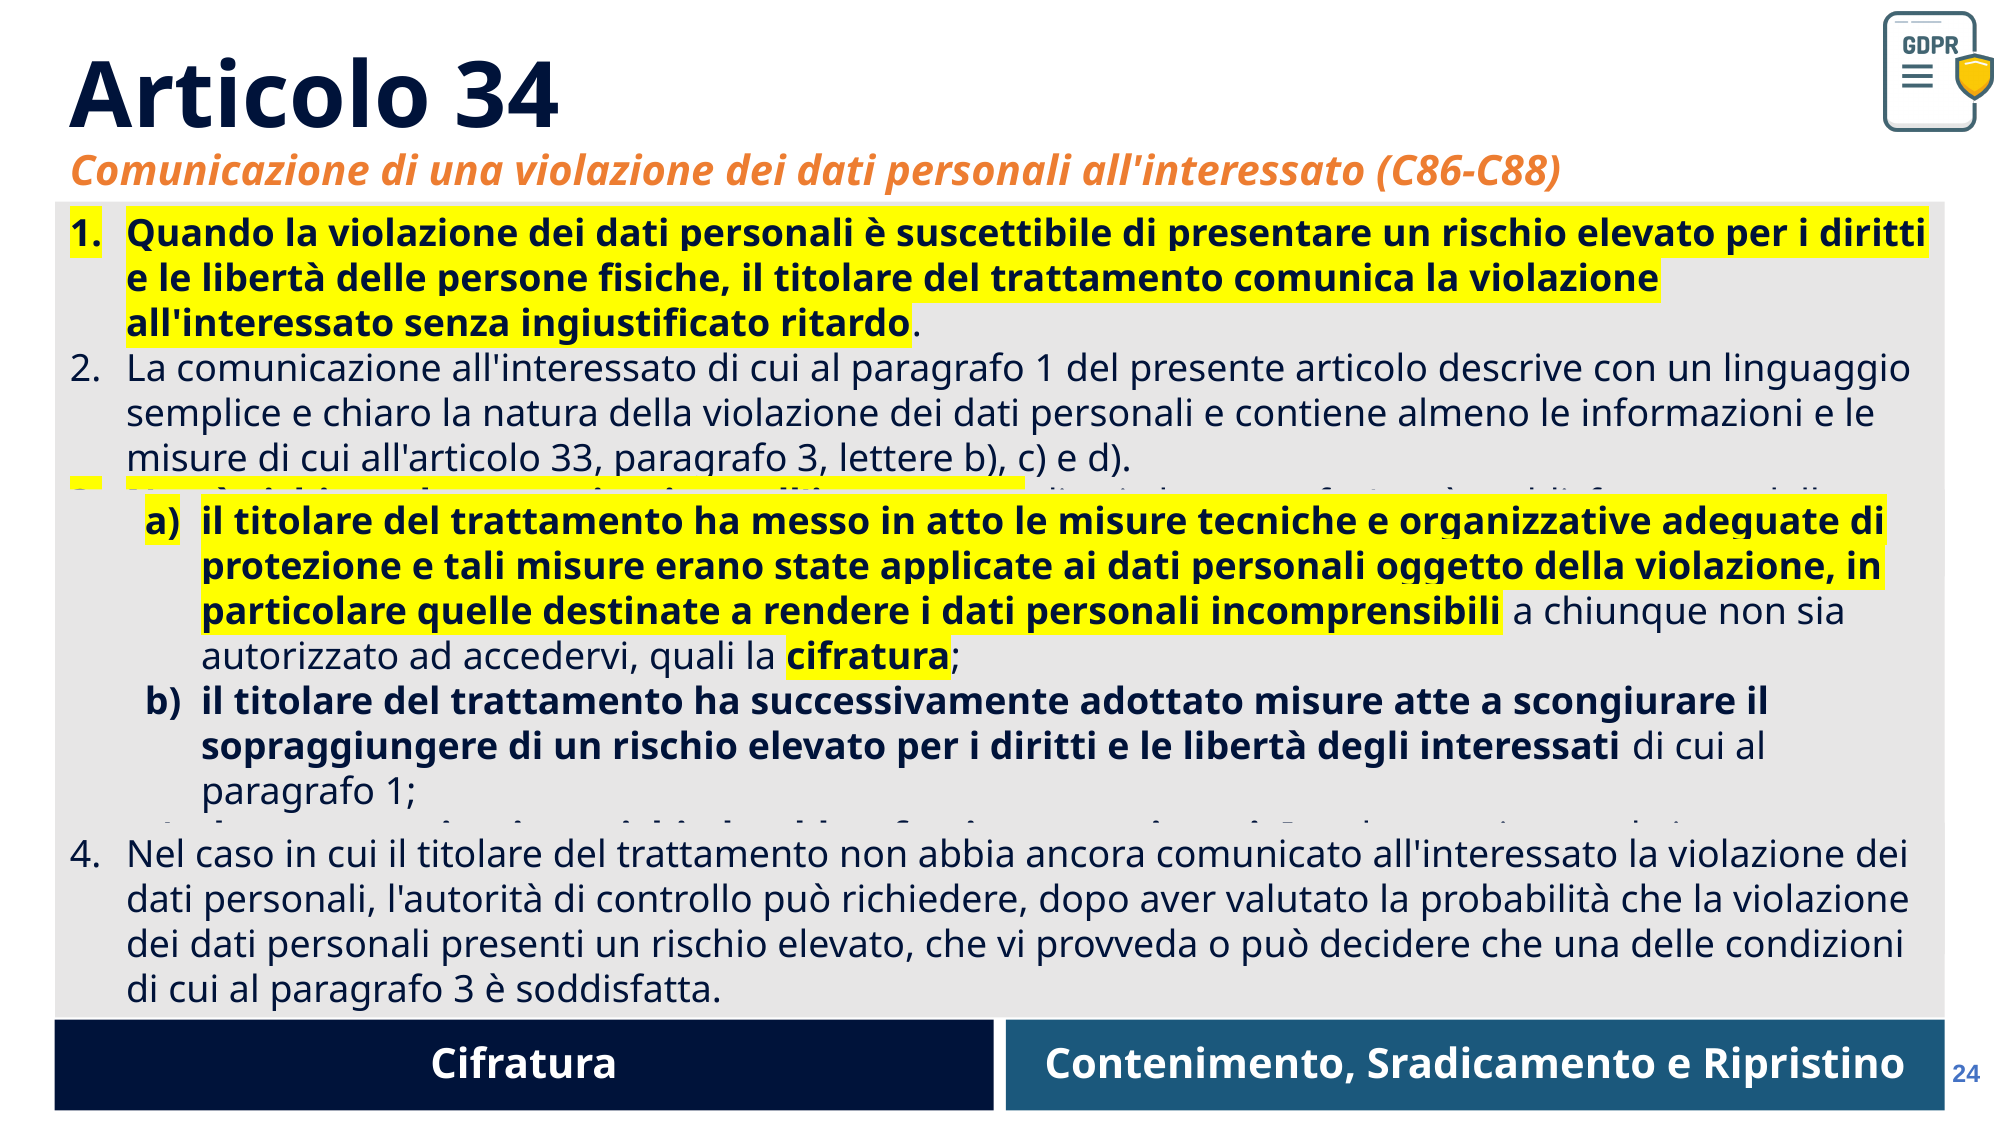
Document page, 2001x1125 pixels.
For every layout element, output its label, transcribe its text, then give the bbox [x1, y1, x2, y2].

text_box Comunicazione di una violazione dei dati personali all'interessato (C86-C88) [55, 136, 1933, 201]
picture [1883, 11, 1994, 132]
slide_number 24 [1945, 1042, 1996, 1103]
footer www.wpc2019.it [994, 1042, 1005, 1103]
text_box Articolo 34 [55, 29, 1945, 166]
text_box Cifratura [54, 1019, 994, 1111]
text_box Contenimento, Sradicamento e Ripristino [1005, 1019, 1945, 1111]
text_box Nel caso in cui il titolare del trattamento non abbia ancora comunicato all'interessato la violazione dei dati personali, l'autorità di controllo può richiedere, dopo aver valutato la probabilità che la violazione dei dati personali presenti un rischio elevato, che vi provveda o può decidere che una delle condizioni di cui al paragrafo 3 è soddisfatta. [55, 822, 1945, 1018]
text_box Quando la violazione dei dati personali è suscettibile di presentare un rischio elevato per i diritti e le libertà delle persone fisiche, il titolare del trattamento comunica la violazione all'interessato senza ingiustificato ritardo. La comunicazione all'interessato di cui al paragrafo 1 del presente articolo descrive con un linguaggio semplice e chiaro la natura della violazione dei dati personali e contiene almeno le informazioni e le misure di cui all'articolo 33, paragrafo 3, lettere b), c) e d). Non è richiesta la comunicazione all'interessato di cui al paragrafo 1 se è soddisfatta una delle seguenti condizioni: [55, 201, 1945, 489]
text_box il titolare del trattamento ha messo in atto le misure tecniche e organizzative adeguate di protezione e tali misure erano state applicate ai dati personali oggetto della violazione, in particolare quelle destinate a rendere i dati personali incomprensibili a chiunque non sia autorizzato ad accedervi, quali la cifratura; il titolare del trattamento ha successivamente adottato misure atte a scongiurare il sopraggiungere di un rischio elevato per i diritti e le libertà degli interessati di cui al paragrafo 1; detta comunicazione richiederebbe sforzi sproporzionati. In tal caso, si procede invece a una comunicazione pubblica o a una misura simile, tramite la quale gli interessati sono informati con analoga efficacia. [55, 489, 1945, 822]
